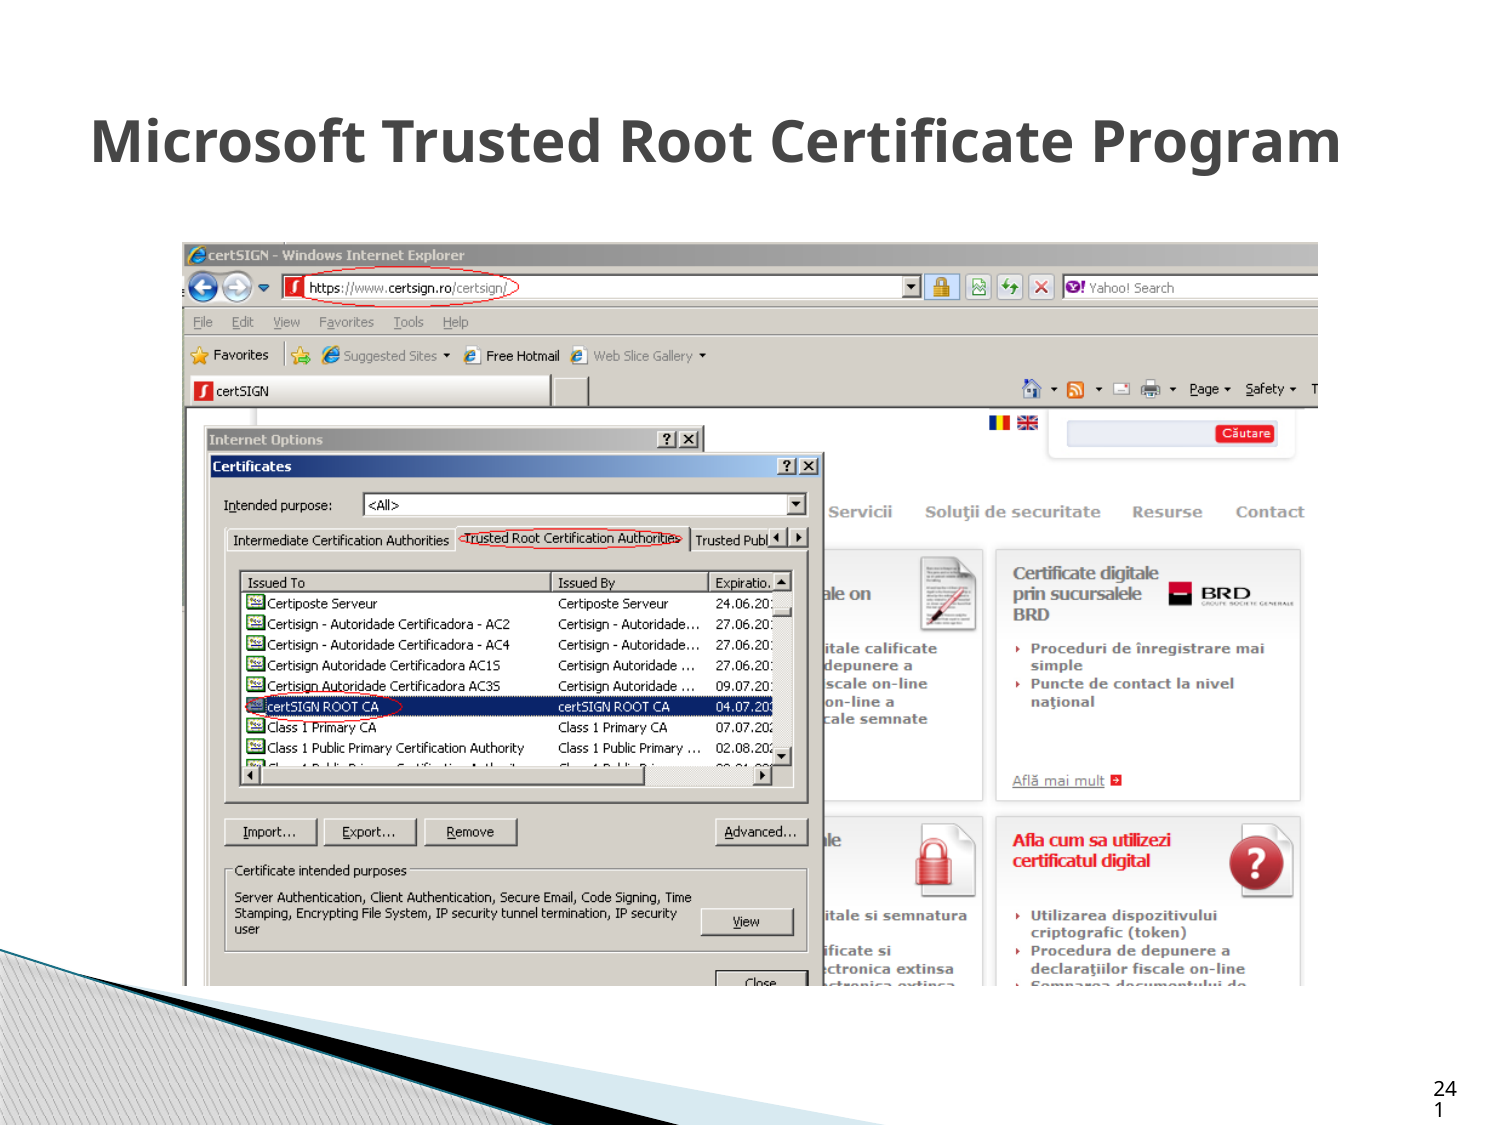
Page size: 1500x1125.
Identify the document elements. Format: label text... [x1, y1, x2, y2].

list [182, 242, 1318, 986]
slide_number 241 [1418, 1051, 1479, 1112]
title Microsoft Trusted Root Certificate Program [75, 45, 1425, 233]
